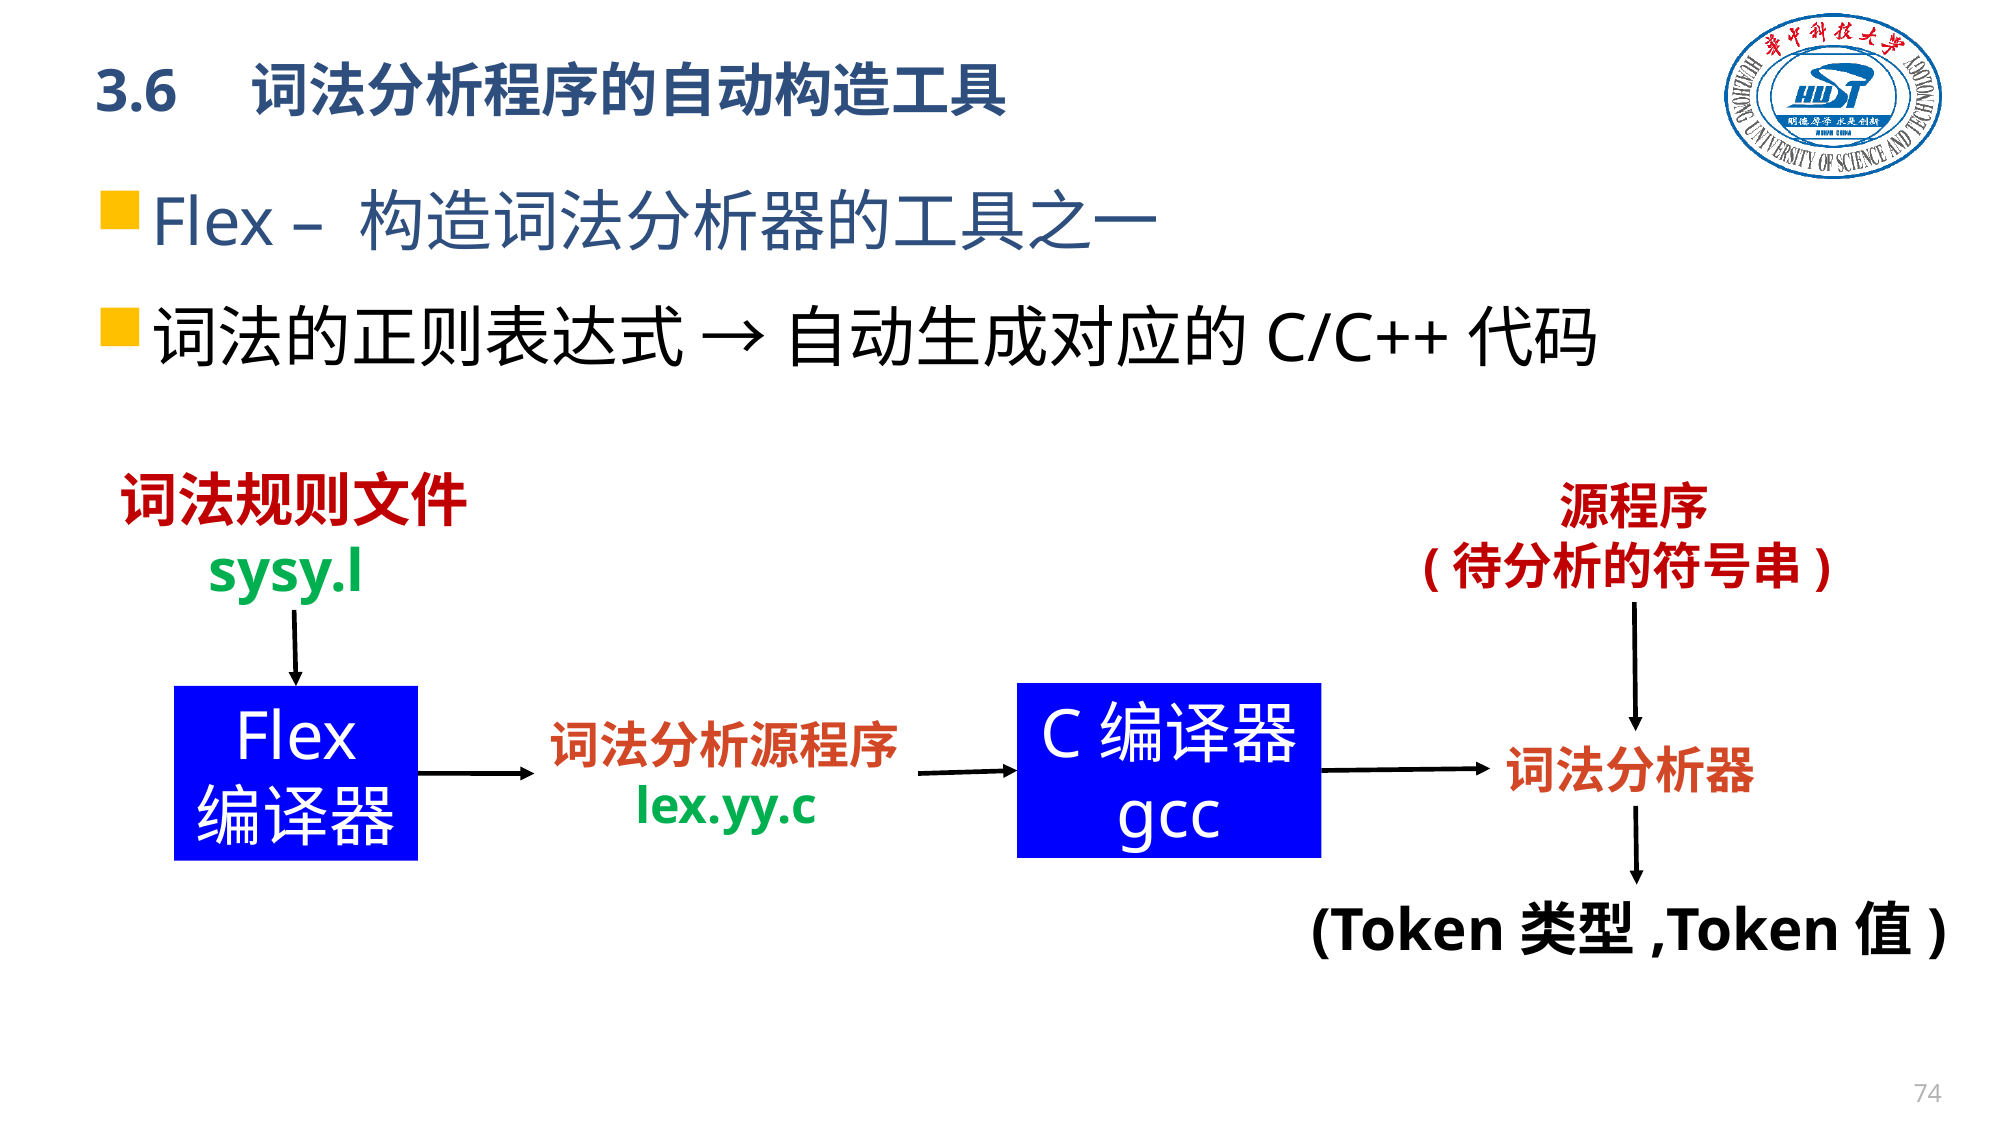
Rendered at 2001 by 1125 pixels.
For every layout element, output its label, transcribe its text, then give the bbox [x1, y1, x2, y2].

picture [1724, 13, 1942, 179]
list Flex – 构造词法分析器的工具之一 词法的正则表达式 → 自动生成对应的C/C++代码 [80, 154, 1920, 1080]
title 3.6 词法分析程序的自动构造工具 [80, 42, 1805, 144]
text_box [102, 455, 1920, 971]
slide_number 73 [1373, 1064, 1957, 1125]
